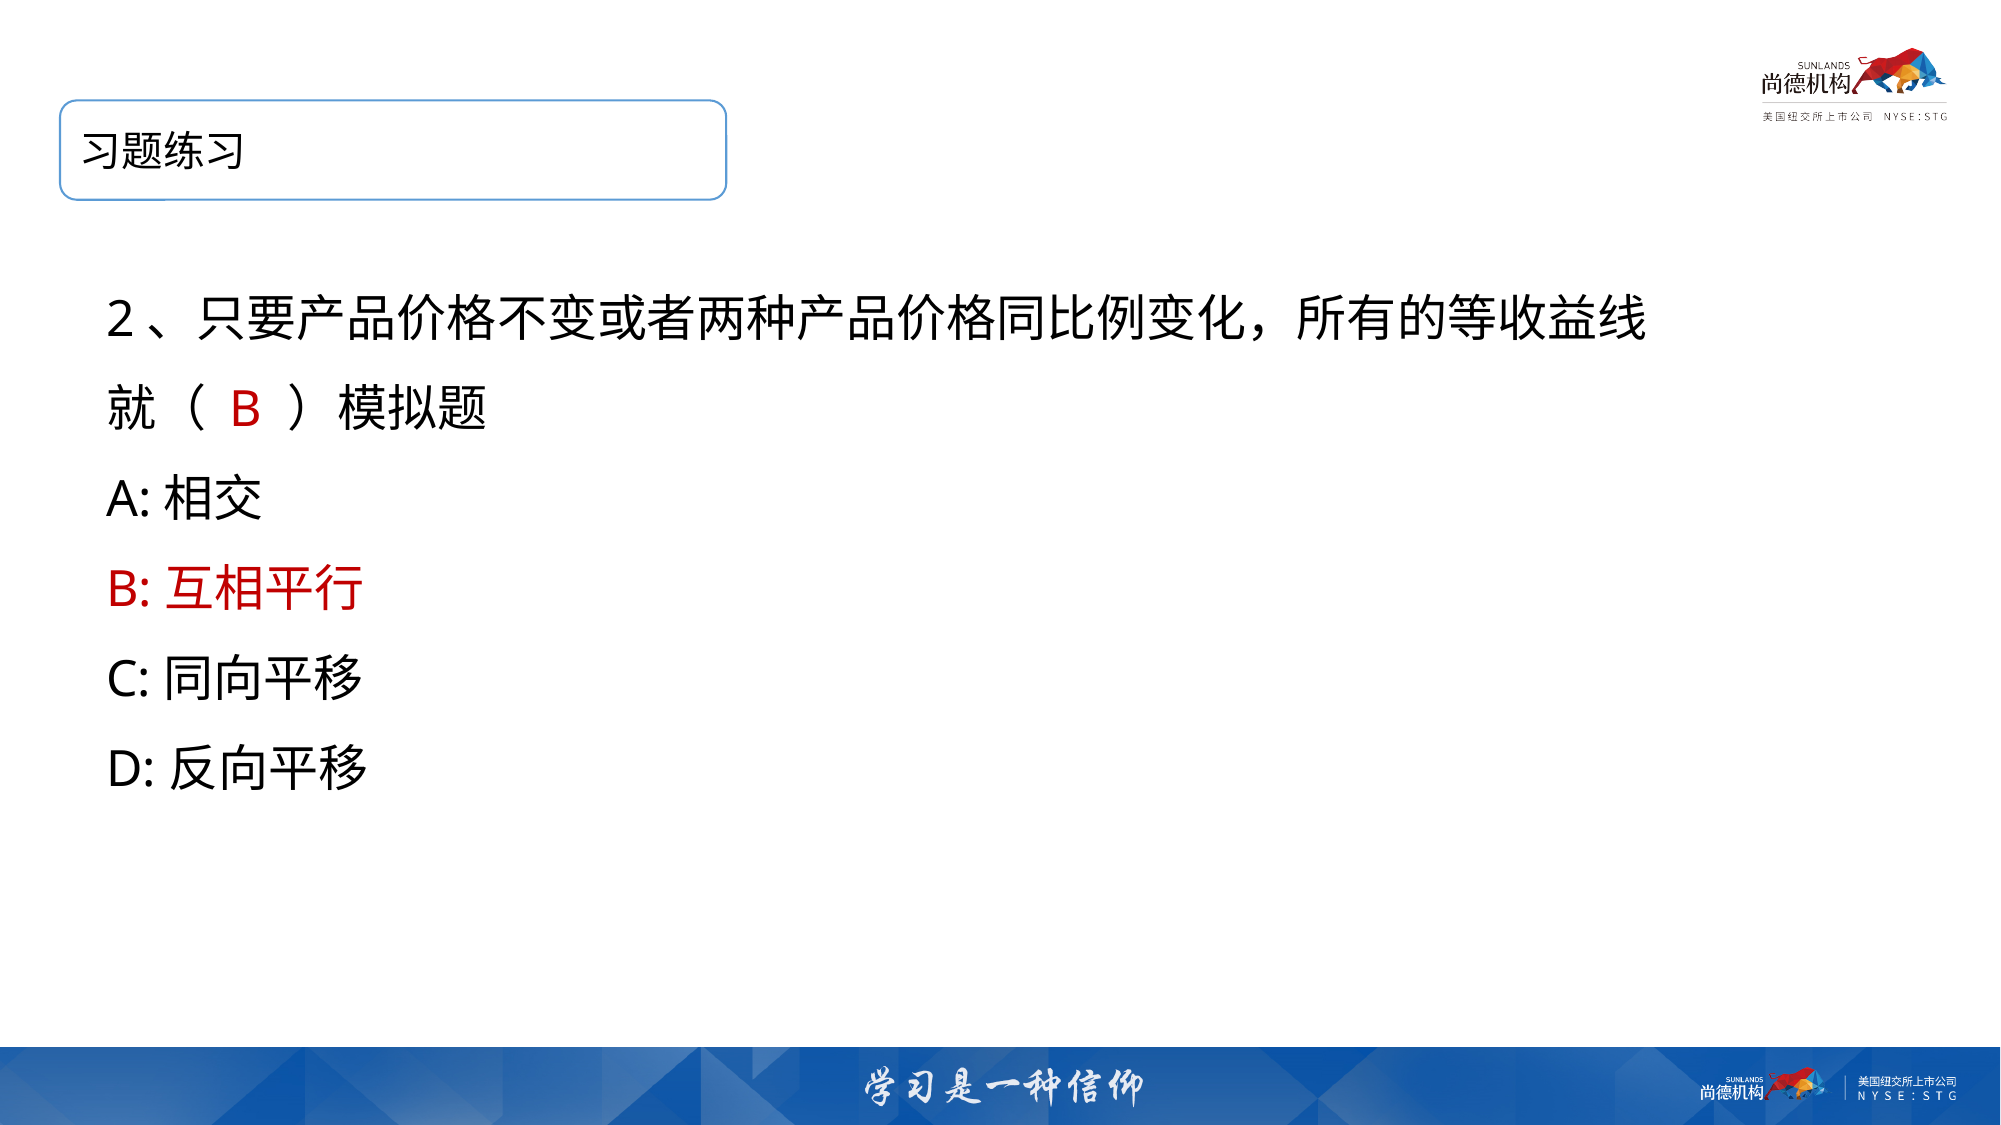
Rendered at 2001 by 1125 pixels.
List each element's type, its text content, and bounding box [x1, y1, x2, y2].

text_box 习题练习 [58, 99, 728, 201]
text_box 2、只要产品价格不变或者两种产品价格同比例变化，所有的等收益线就（ B ）模拟题 A:相交 B:互相平行 C:同向平移 D:反向平移 [91, 249, 1687, 805]
picture [0, 1047, 2001, 1125]
picture [1720, 19, 1989, 150]
